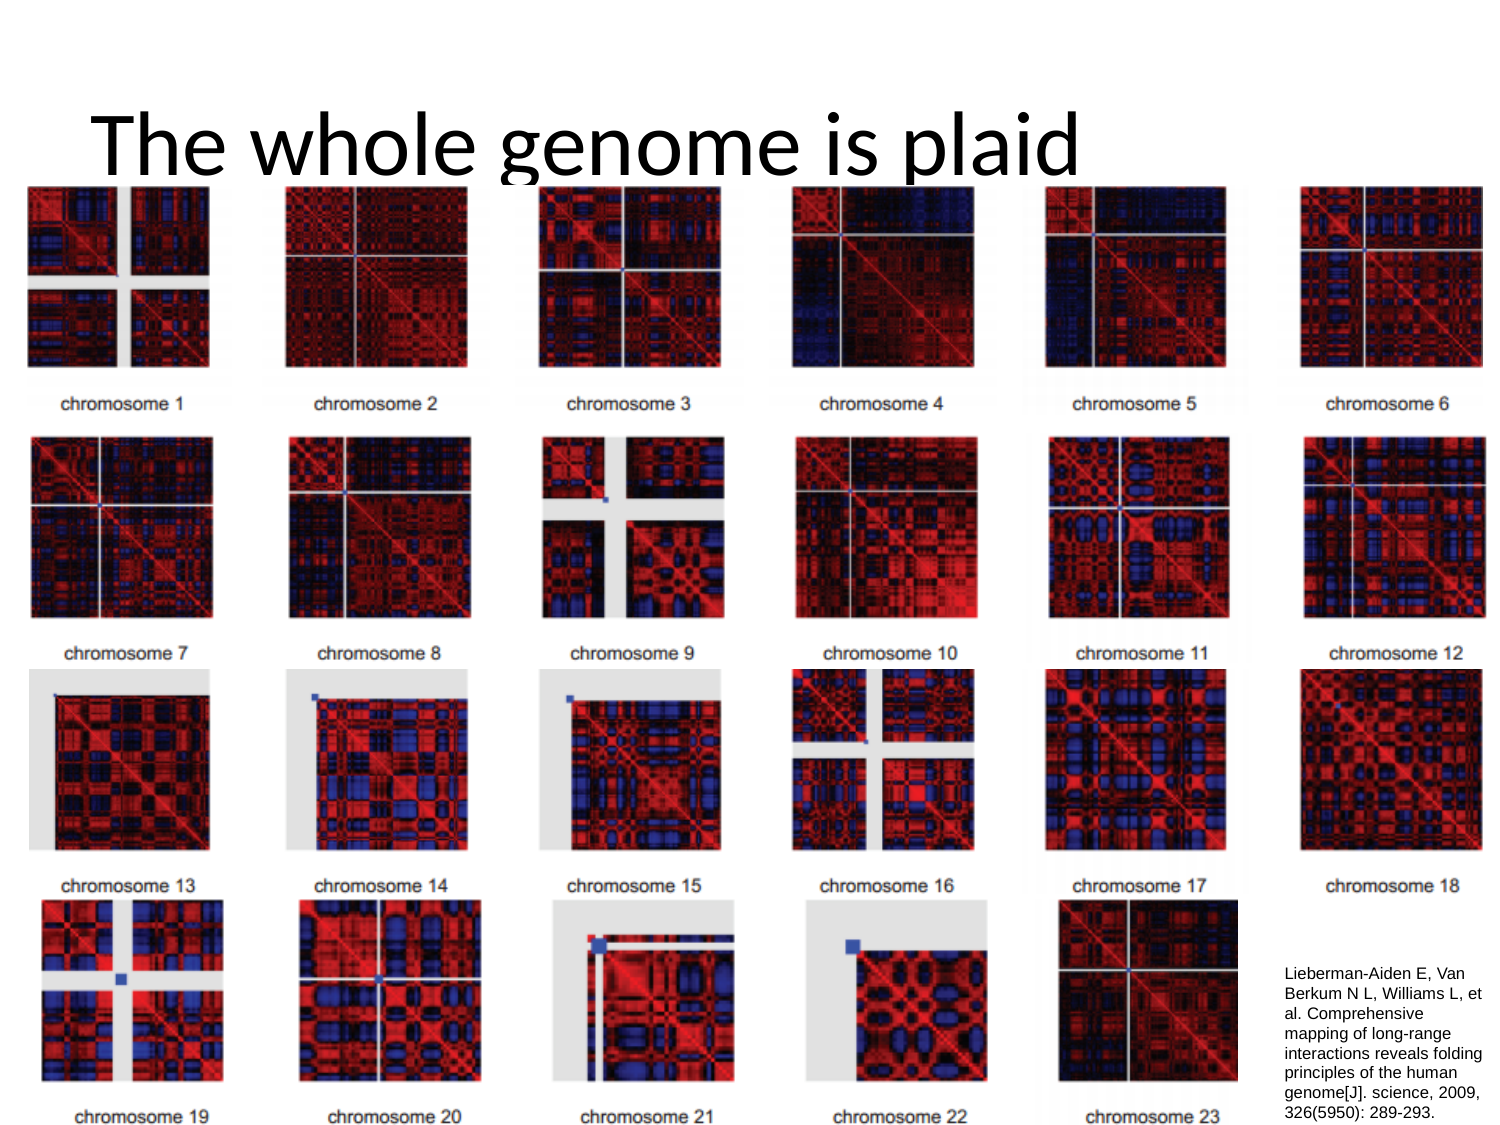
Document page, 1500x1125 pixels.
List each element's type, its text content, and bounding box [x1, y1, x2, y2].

title The whole genome is plaid [74, 44, 1426, 183]
picture [40, 899, 1239, 1125]
picture [29, 433, 1488, 664]
picture [27, 185, 1483, 416]
picture [29, 669, 1486, 894]
text_box Lieberman-Aiden E, Van Berkum N L, Williams L, et al. Comprehensive mapping of long-range interactions reveals folding principles of the human genome[J]. science, 2009, 326(5950): 289-293. [1269, 955, 1500, 1125]
